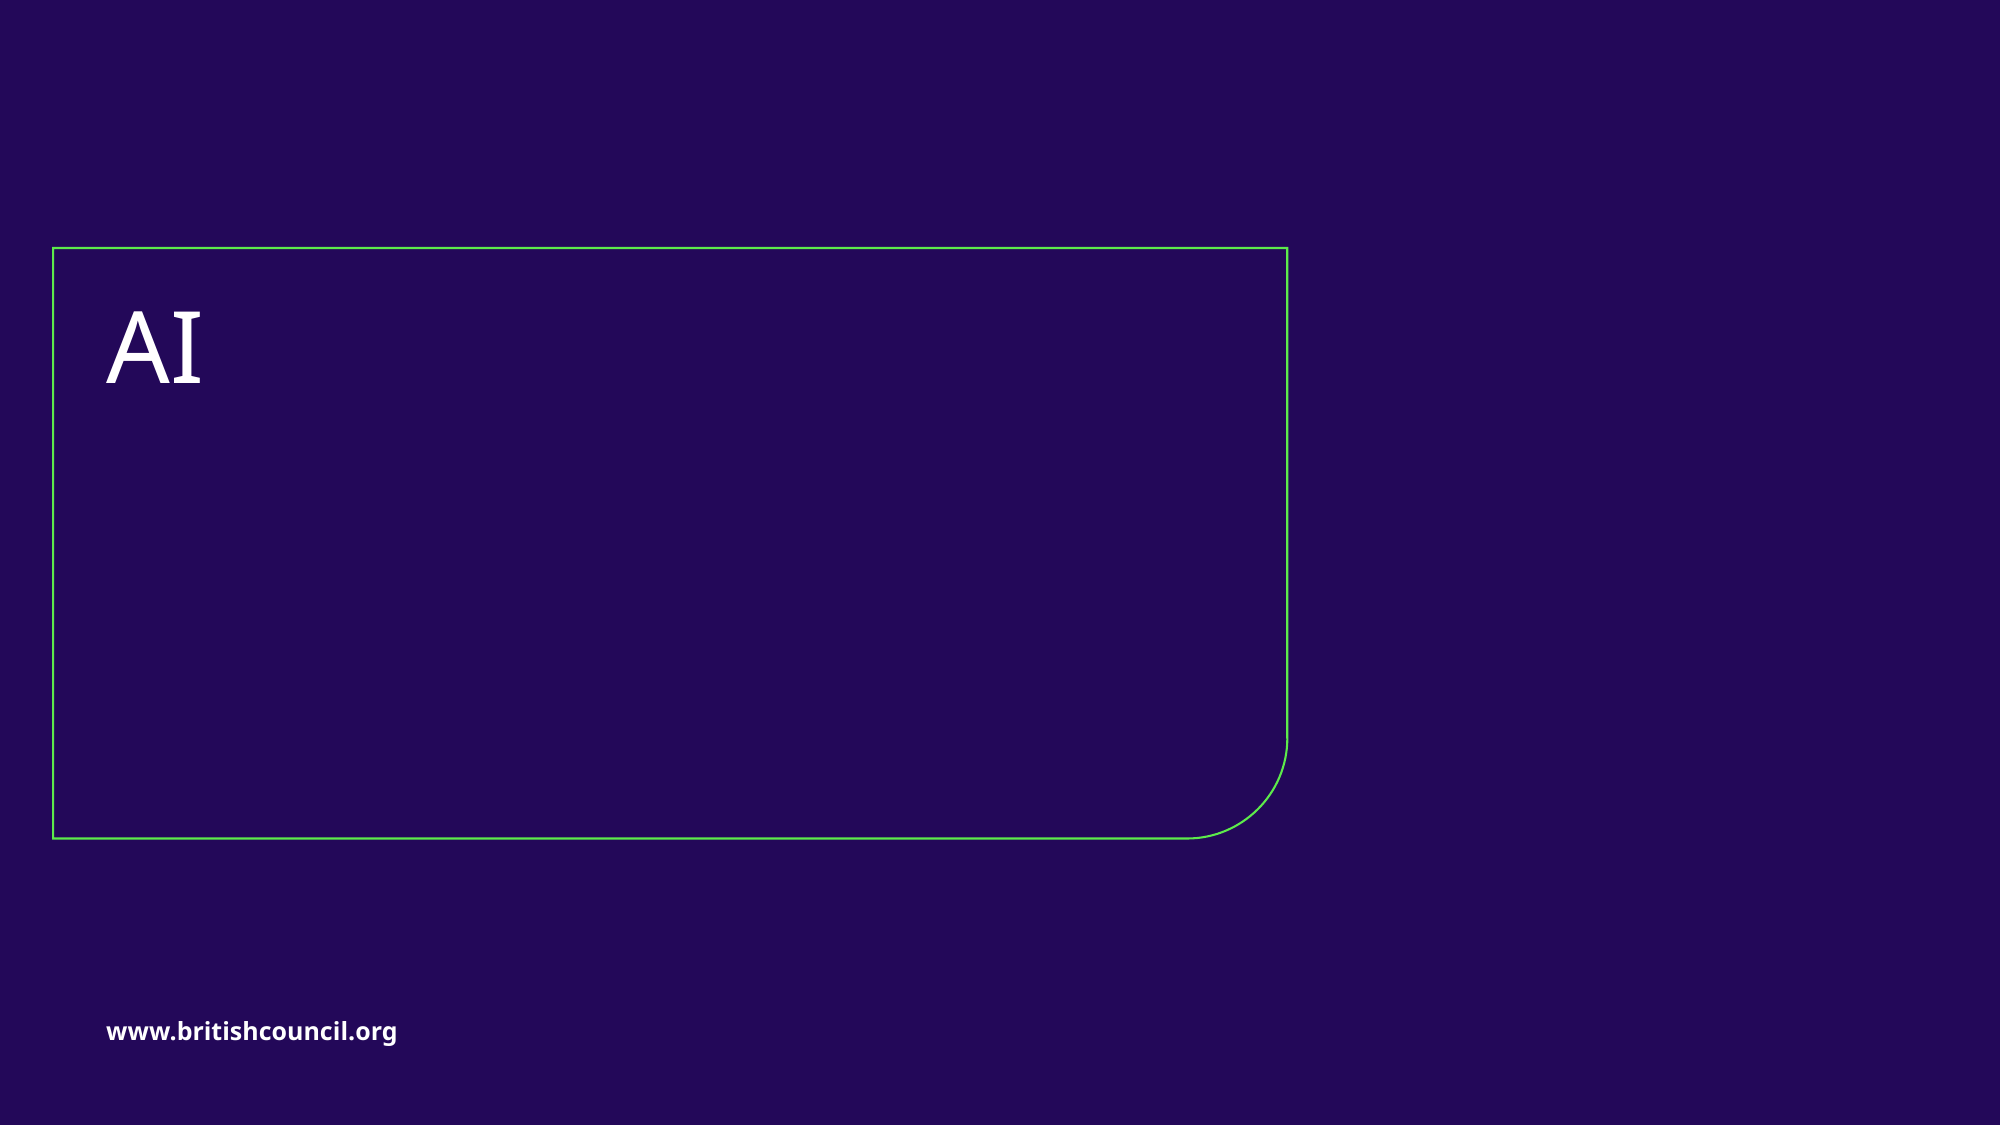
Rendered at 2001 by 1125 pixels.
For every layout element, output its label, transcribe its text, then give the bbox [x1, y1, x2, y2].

footer www.britishcouncil.org [106, 1015, 1886, 1046]
title AI [106, 283, 1235, 520]
